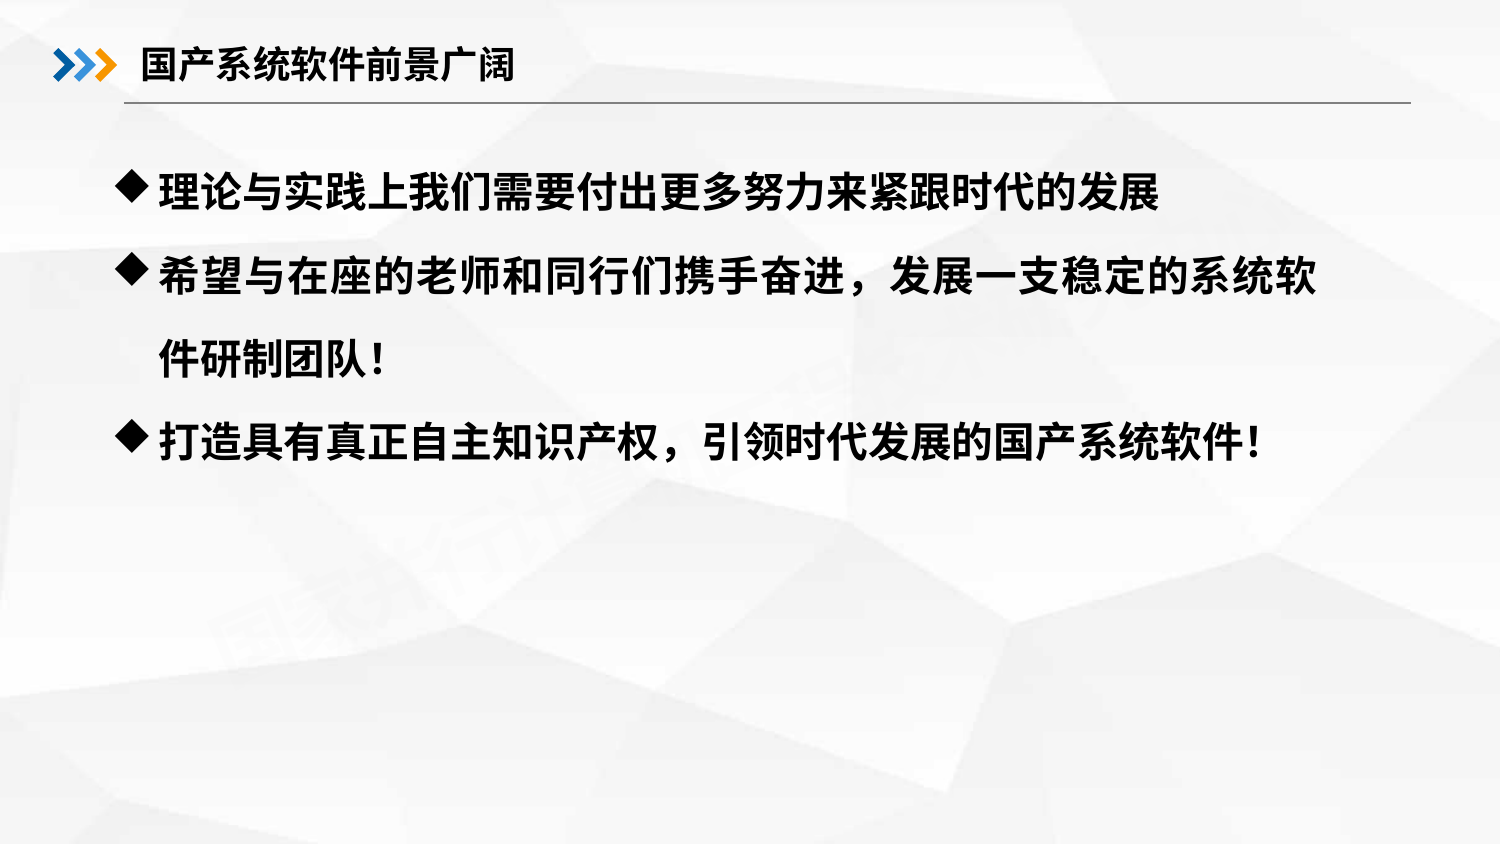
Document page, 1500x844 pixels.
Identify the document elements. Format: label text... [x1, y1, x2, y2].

text_box 国产系统软件前景广阔 [140, 32, 892, 95]
text_box 理论与实践上我们需要付出更多努力来紧跟时代的发展 希望与在座的老师和同行们携手奋进，发展一支稳定的系统软件研制团队！ 打造具有真正自主知识产权，引领时代发展的国产系统软件！ [100, 127, 1329, 472]
picture [0, 0, 1500, 844]
